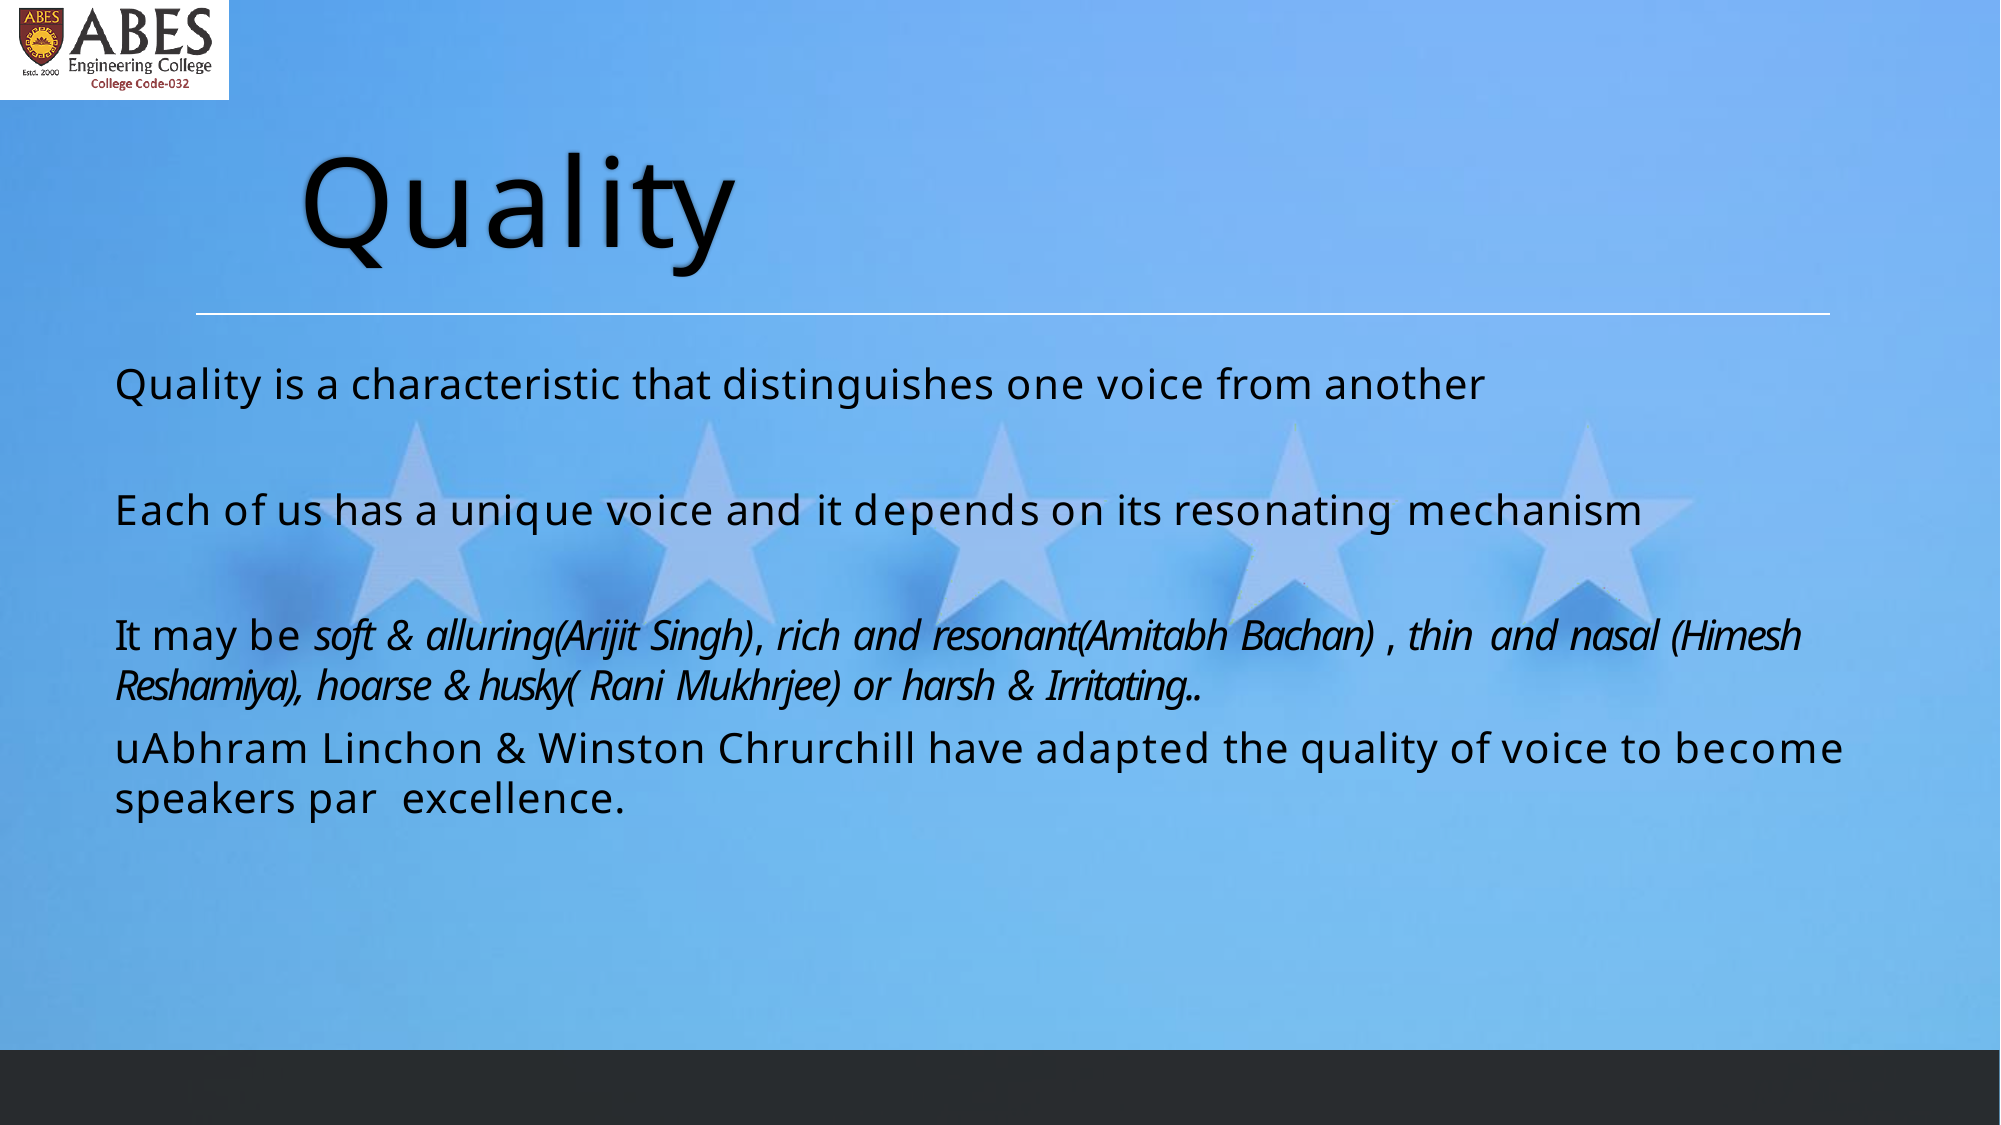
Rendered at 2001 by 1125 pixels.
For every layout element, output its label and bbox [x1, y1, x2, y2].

picture [0, 0, 2000, 313]
text_box [0, 313, 2000, 1125]
